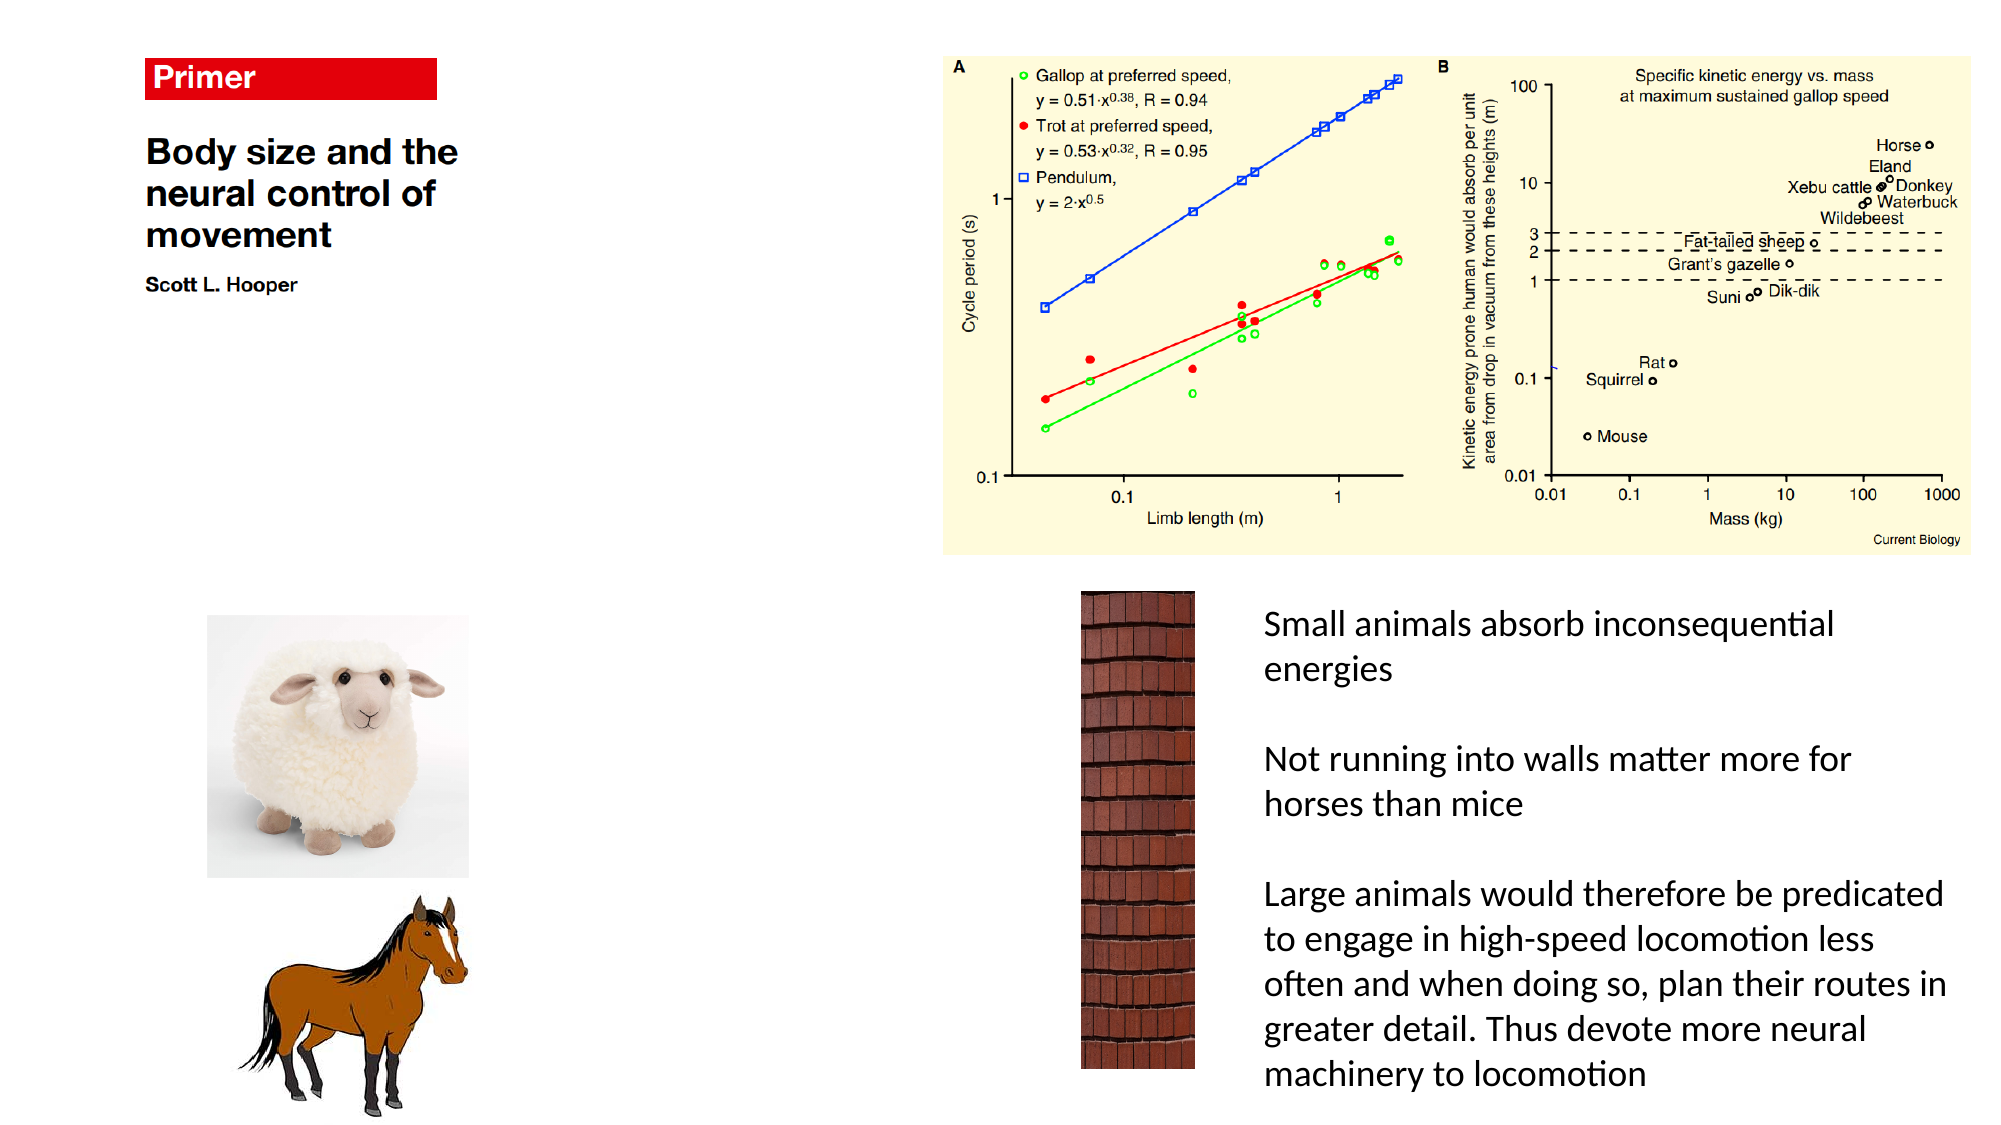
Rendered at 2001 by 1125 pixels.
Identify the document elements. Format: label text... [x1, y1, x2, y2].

text_box Small animals absorb inconsequential energies Not running into walls matter more for horses than mice Large animals would therefore be predicated to engage in high-speed locomotion less often and when doing so, plan their routes in greater detail. Thus devote more neural machinery to locomotion [1249, 591, 1972, 1102]
picture [137, 47, 461, 299]
picture [940, 47, 1972, 558]
picture [178, 881, 559, 1125]
picture [1081, 591, 1195, 1069]
picture [207, 615, 469, 878]
